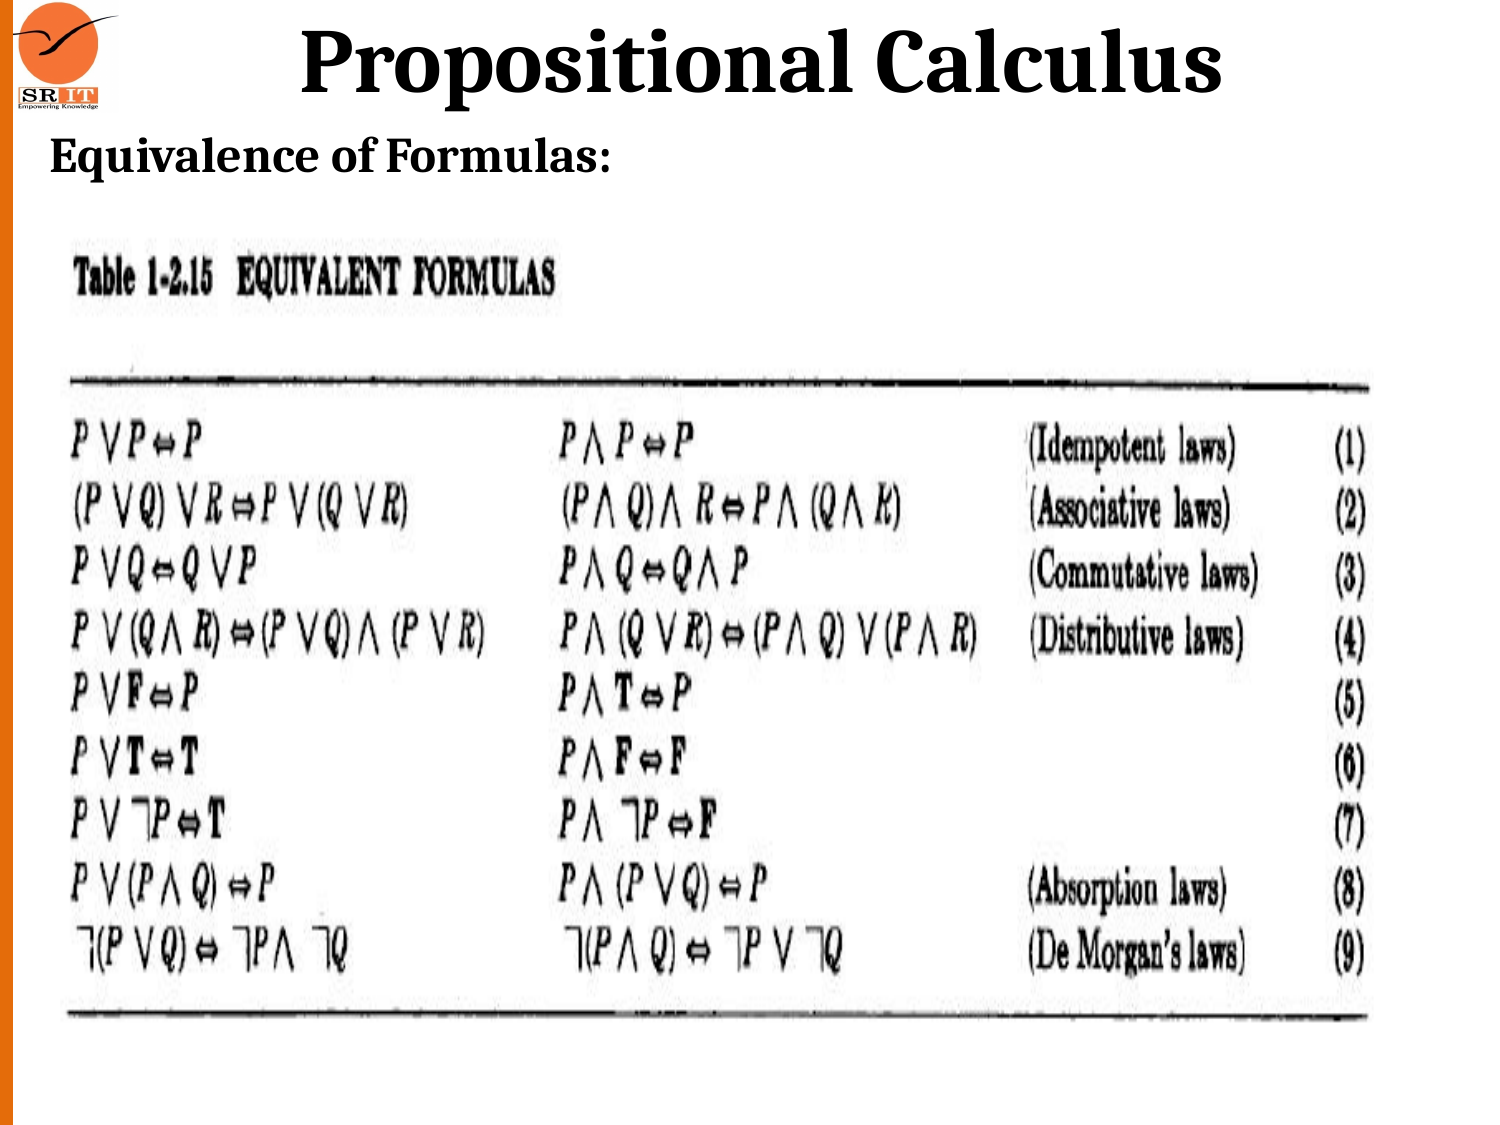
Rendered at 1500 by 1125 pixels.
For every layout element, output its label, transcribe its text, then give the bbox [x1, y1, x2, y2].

title Propositional Calculus [24, 0, 1500, 113]
picture [13, 0, 24, 113]
list Equivalence of Formulas: [24, 114, 1488, 1113]
picture [59, 187, 1454, 1083]
